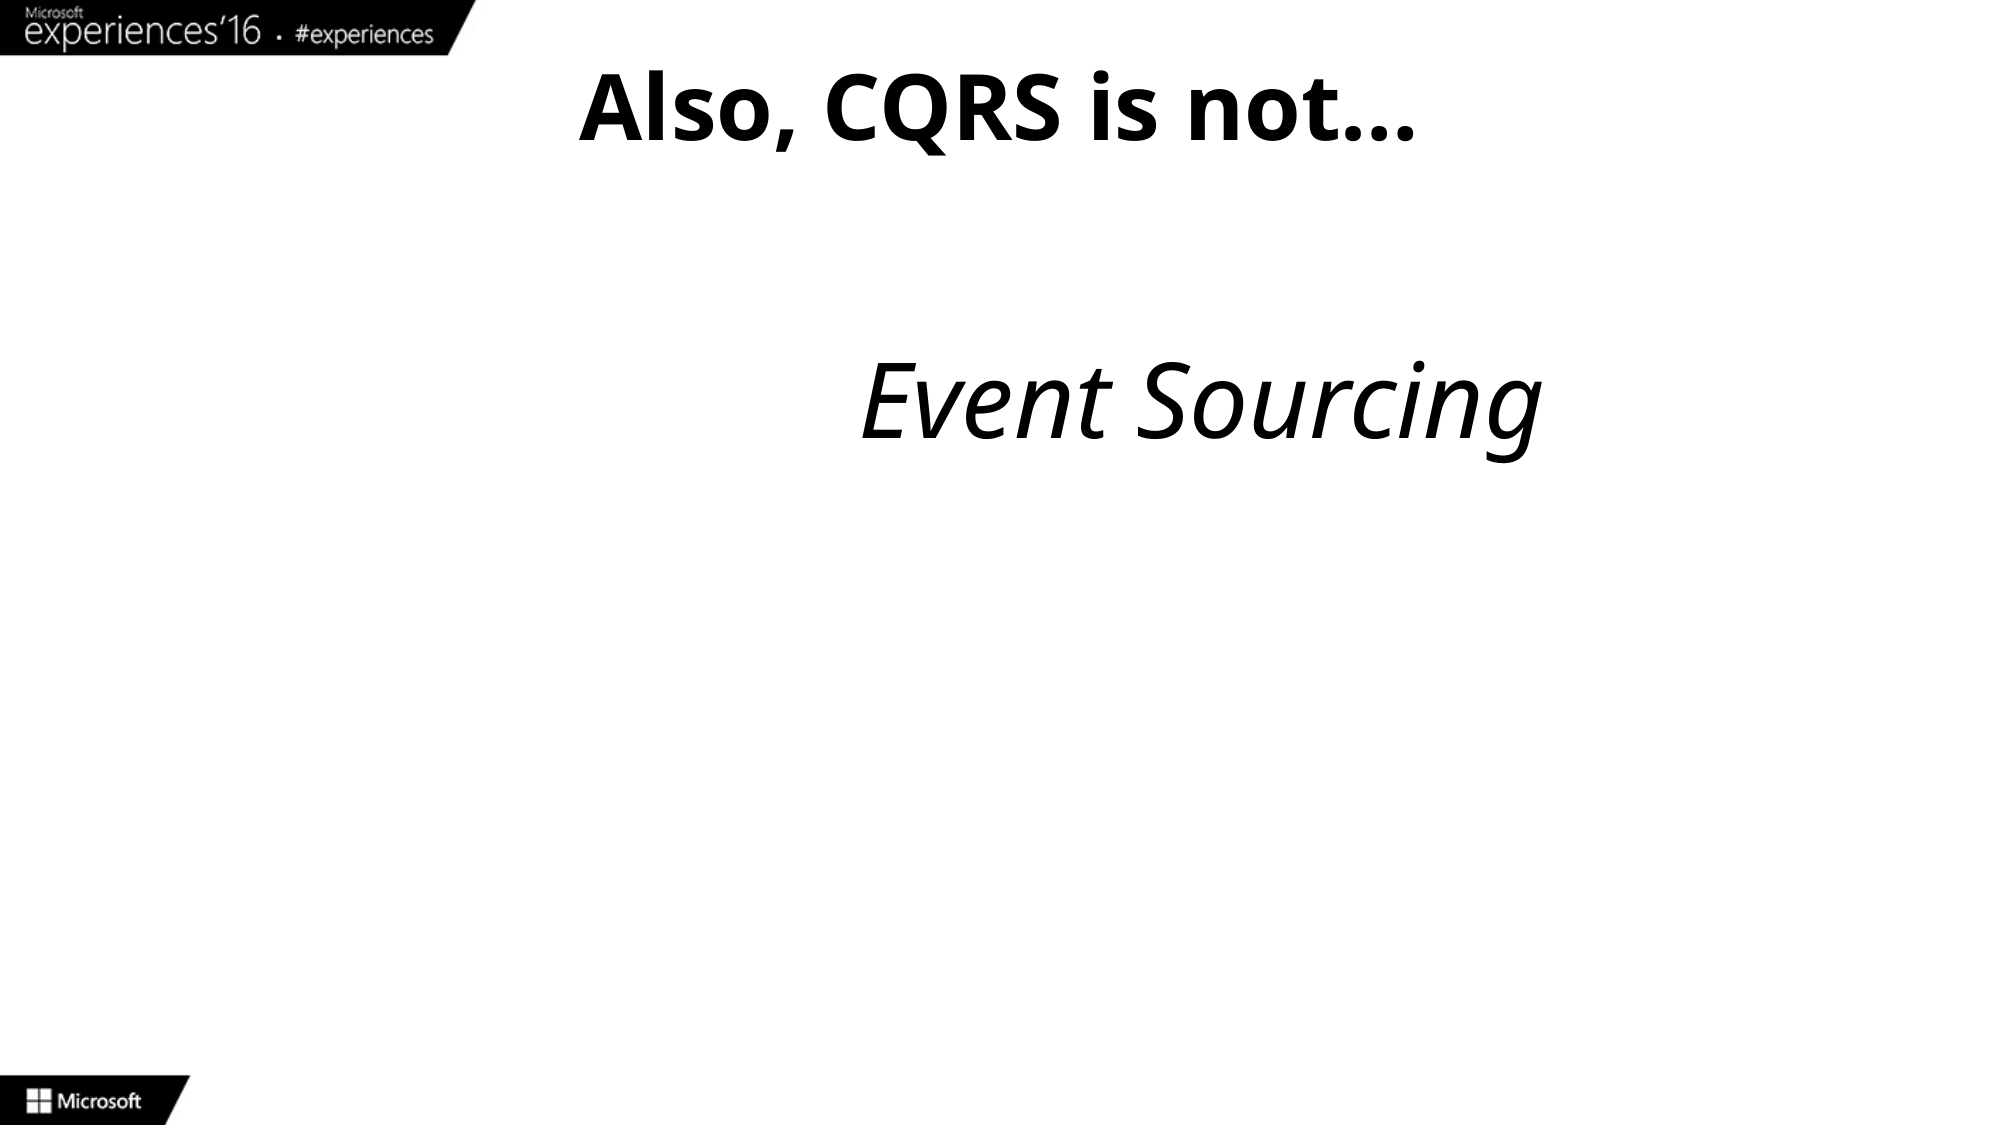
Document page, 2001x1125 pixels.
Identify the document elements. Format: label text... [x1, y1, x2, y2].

picture [0, 0, 490, 58]
picture [0, 1073, 196, 1125]
title Also, CQRS is not… [0, 59, 2000, 163]
list Event Sourcing [135, 337, 1861, 919]
